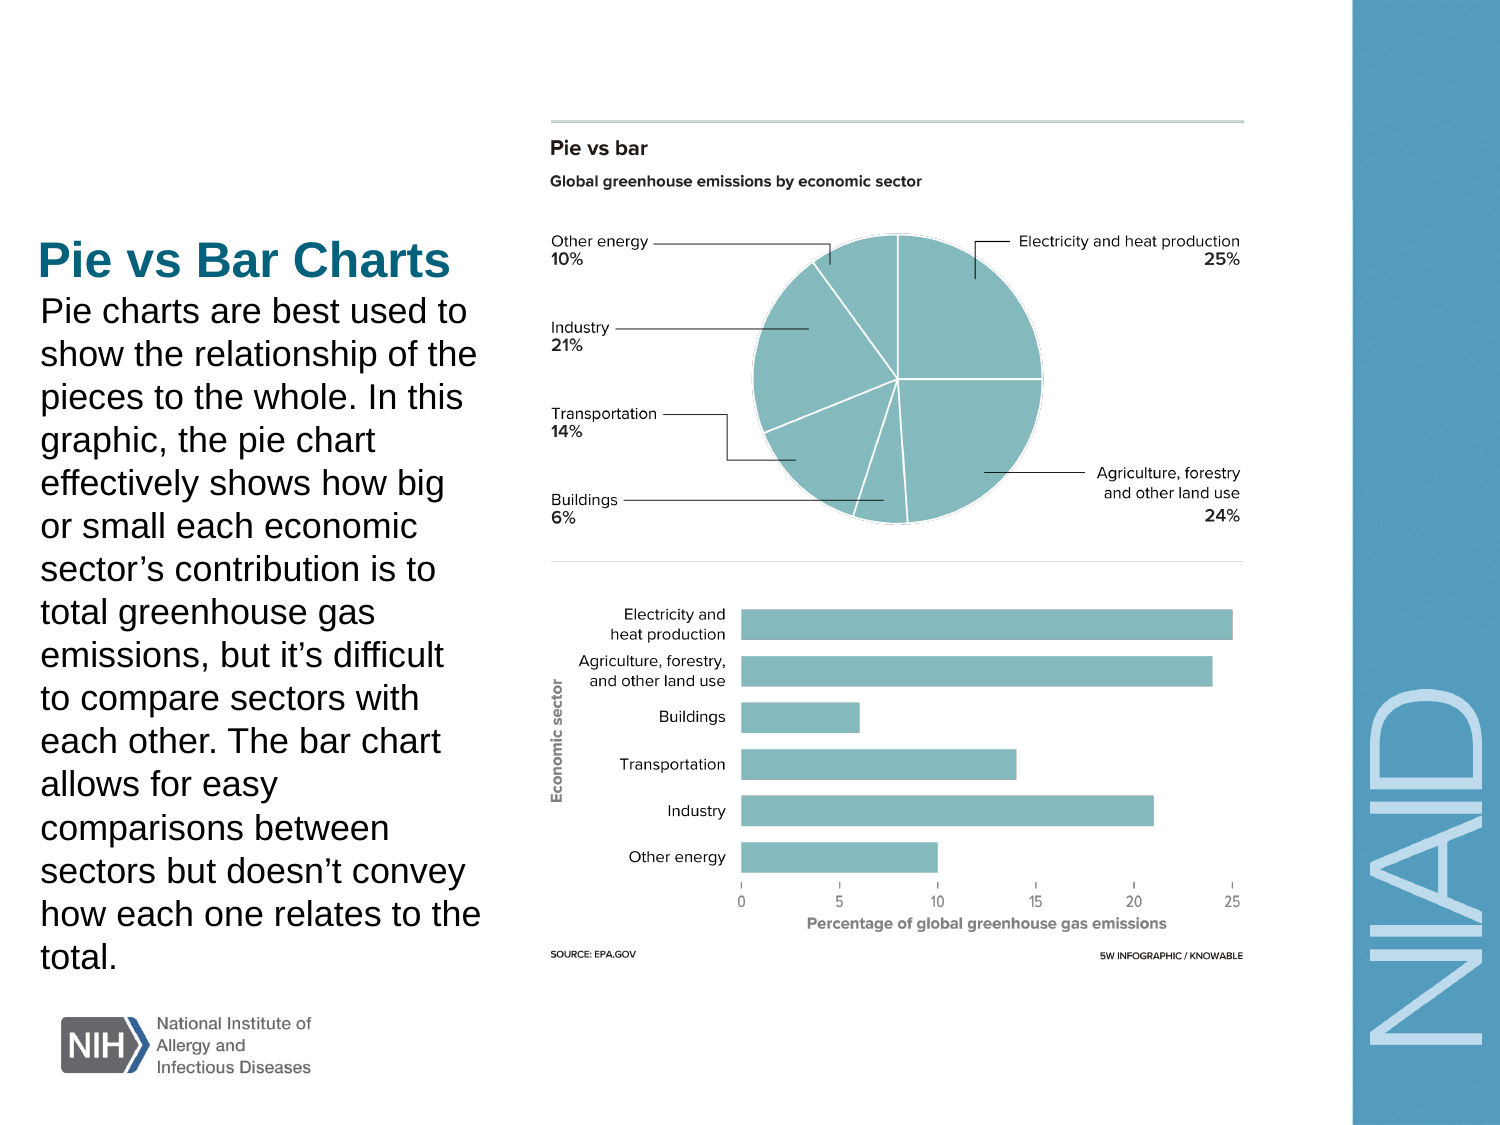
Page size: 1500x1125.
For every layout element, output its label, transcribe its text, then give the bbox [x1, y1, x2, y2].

title Pie vs Bar Charts [37, 96, 488, 287]
list Pie charts are best used to show the relationship of the pieces to the whole. In this graphic, the pie chart effectively shows how big or small each economic sector’s contribution is to total greenhouse gas emissions, but it’s difficult to compare sectors with each other. The bar chart allows for easy comparisons between sectors but doesn’t convey how each one relates to the total. [37, 287, 488, 978]
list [530, 97, 1270, 976]
picture [0, 0, 1500, 1125]
